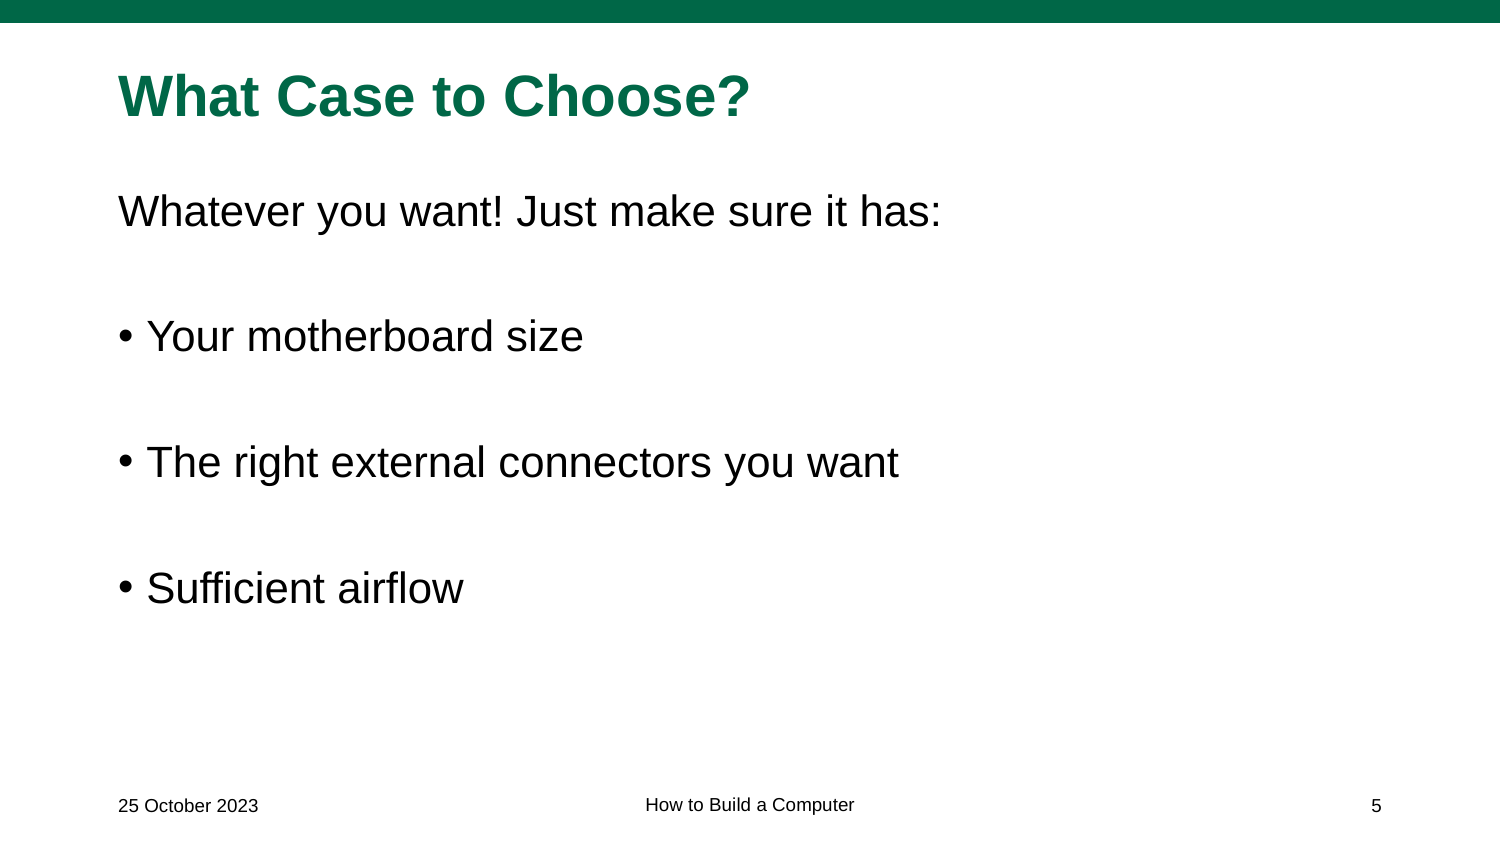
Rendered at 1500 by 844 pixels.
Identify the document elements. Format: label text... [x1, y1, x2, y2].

slide_number 5 [1171, 782, 1397, 827]
footer How to Build a Computer [345, 781, 1155, 827]
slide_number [103, 782, 329, 827]
list Whatever you want! Just make sure it has: Your motherboard size The right external connectors you want Sufficient airflow [103, 180, 1397, 760]
title What Case to Choose? [103, 44, 1397, 150]
